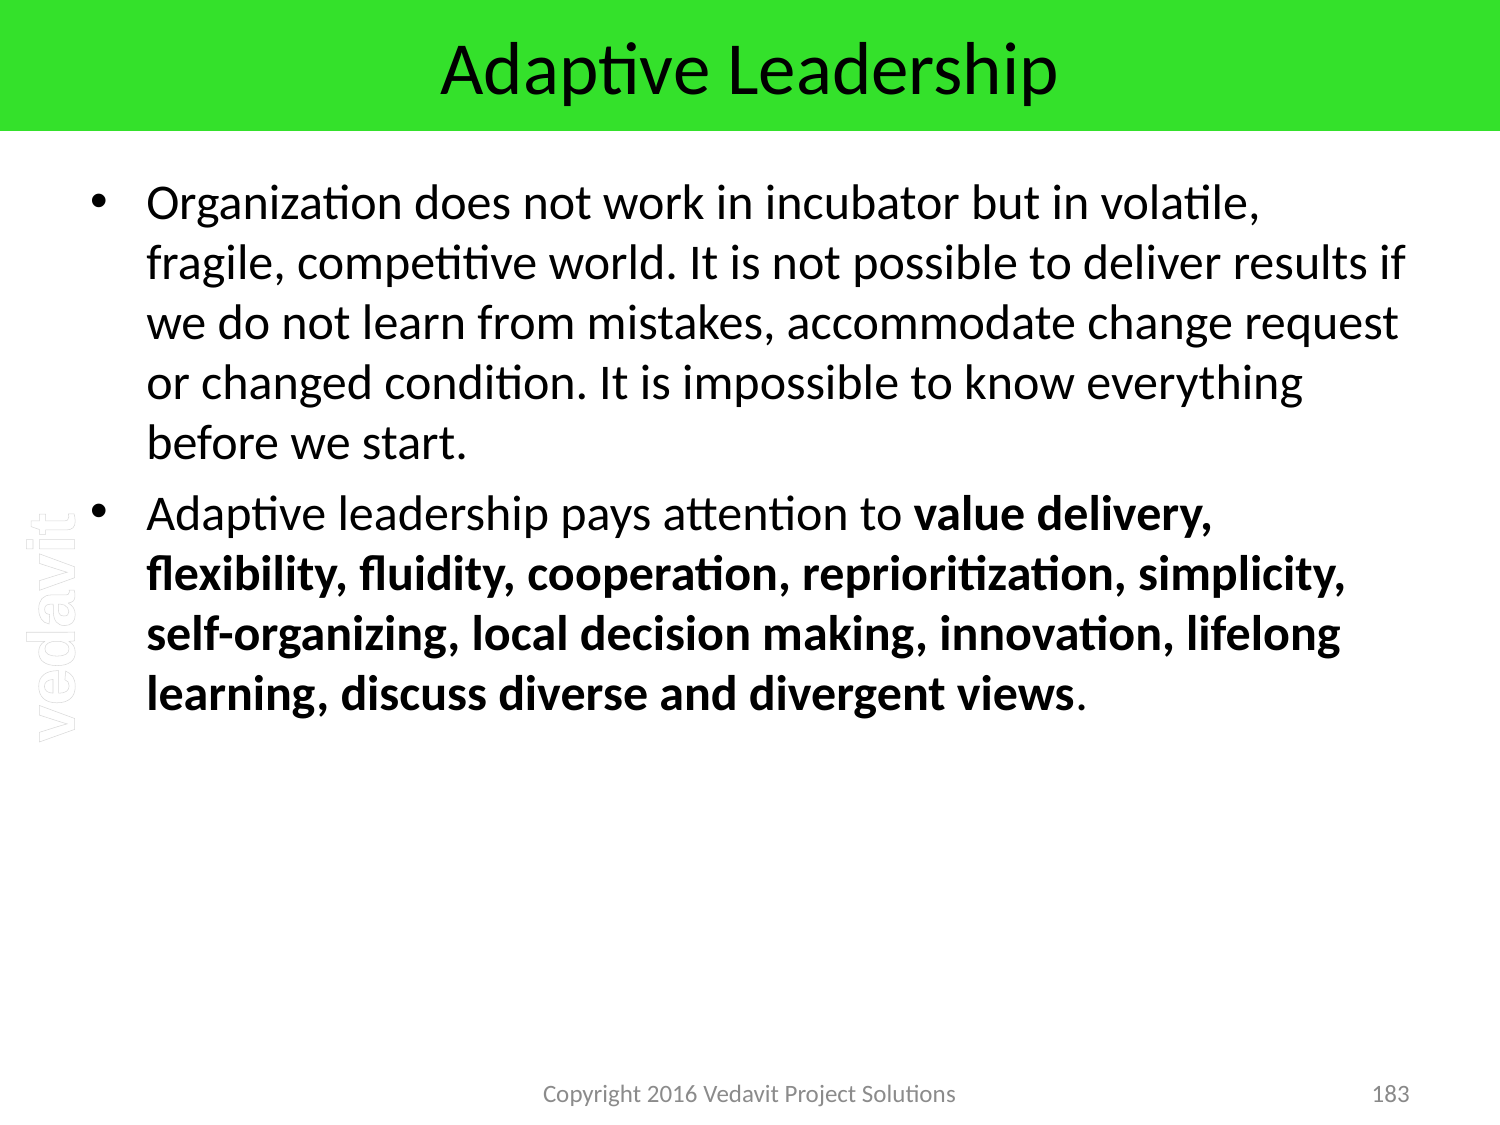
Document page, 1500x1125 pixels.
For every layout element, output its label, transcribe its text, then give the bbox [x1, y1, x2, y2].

slide_number 183 [1074, 1062, 1425, 1123]
footer Copyright 2016 Vedavit Project Solutions [512, 1062, 988, 1123]
list Organization does not work in incubator but in volatile, fragile, competitive world. It is not possible to deliver results if we do not learn from mistakes, accommodate change request or changed condition. It is impossible to know everything before we start. Adaptive leadership pays attention to value delivery, flexibility, fluidity, cooperation, reprioritization, simplicity, self-organizing, local decision making, innovation, lifelong learning, discuss diverse and divergent views. [75, 162, 1425, 1000]
title Adaptive Leadership [0, 0, 1500, 131]
